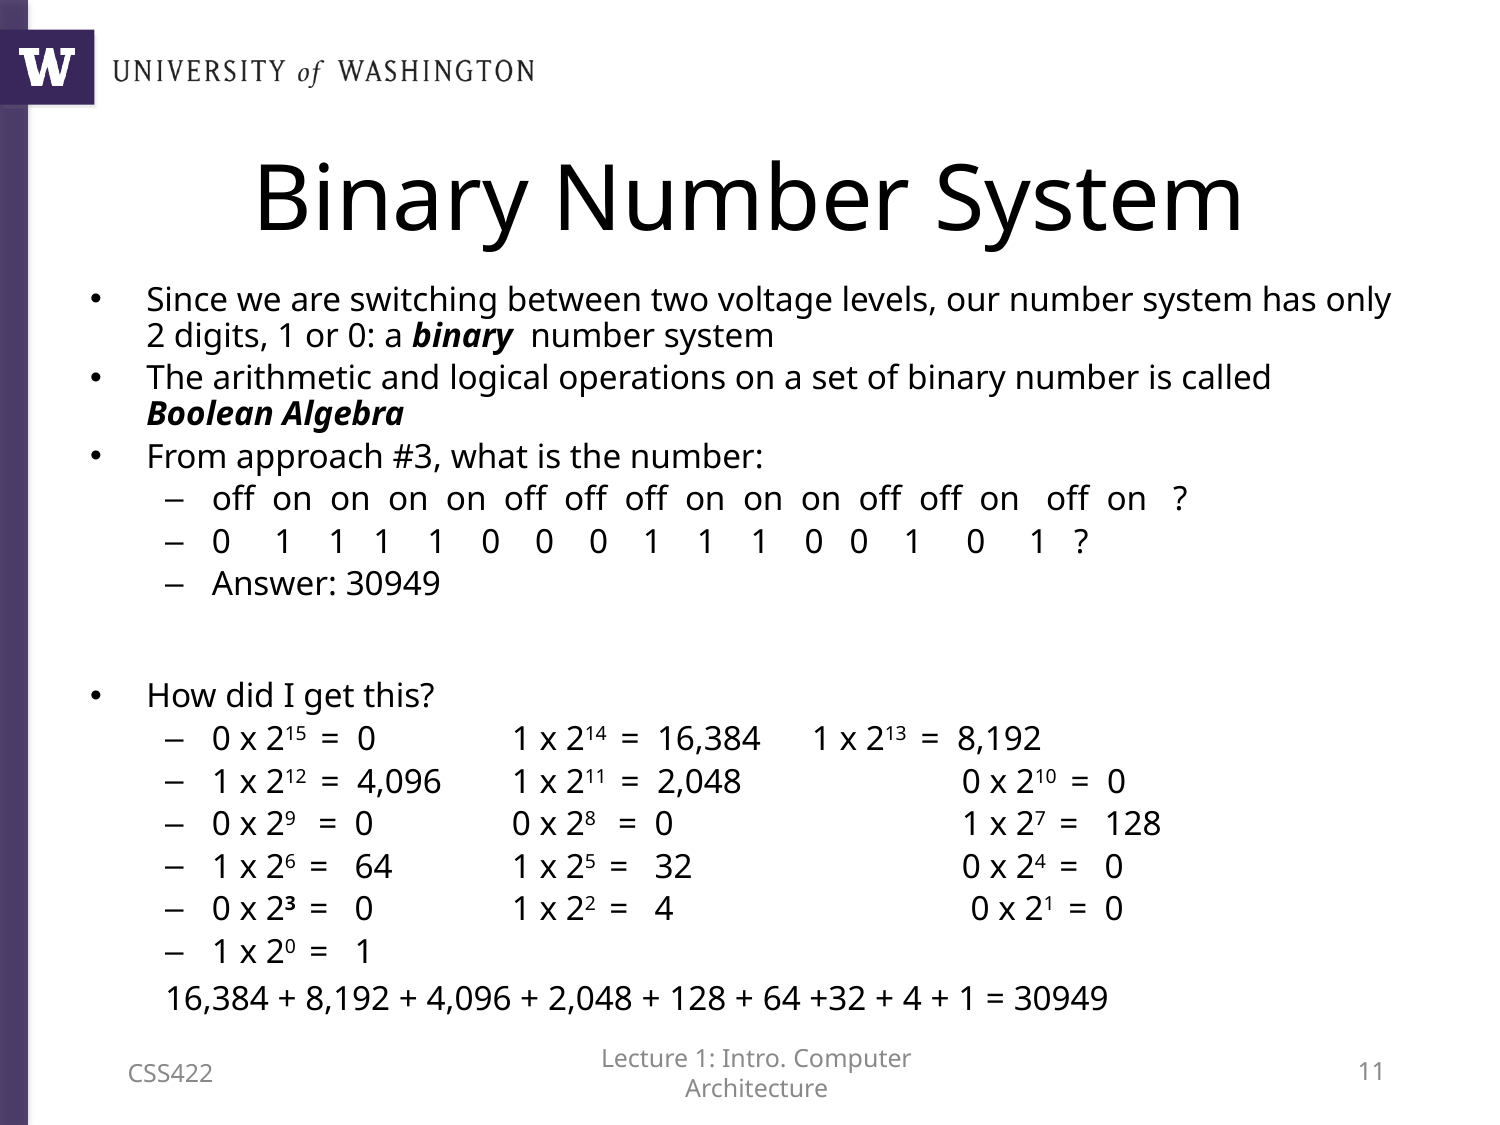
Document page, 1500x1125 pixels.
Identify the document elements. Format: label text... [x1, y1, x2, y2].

slide_number CSS422 [112, 1042, 463, 1103]
picture [19, 48, 75, 86]
footer Lecture 1: Intro. Computer Architecture [519, 1042, 995, 1103]
picture [112, 59, 534, 88]
title Binary Number System [75, 125, 1425, 263]
slide_number 10 [1051, 1042, 1402, 1103]
list Since we are switching between two voltage levels, our number system has only 2 digits, 1 or 0: a binary number system The arithmetic and logical operations on a set of binary number is called Boolean Algebra From approach #3, what is the number: off on on on on off off off on on on off off on off on ? 0 1 1 1 1 0 0 0 1 1 1 0 0 1 0 1 ? Answer: 30949 How did I get this? 0 x 215 = 0 1 x 214 = 16,384 1 x 213 = 8,192 1 x 212 = 4,096 1 x 211 = 2,048 0 x 210 = 0 0 x 29 = 0 0 x 28 = 0 1 x 27 = 128 1 x 26 = 64 1 x 25 = 32 0 x 24 = 0 0 x 23 = 0 1 x 22 = 4 0 x 21 = 0 1 x 20 = 1 16,384 + 8,192 + 4,096 + 2,048 + 128 + 64 +32 + 4 + 1 = 30949 [75, 275, 1425, 1063]
